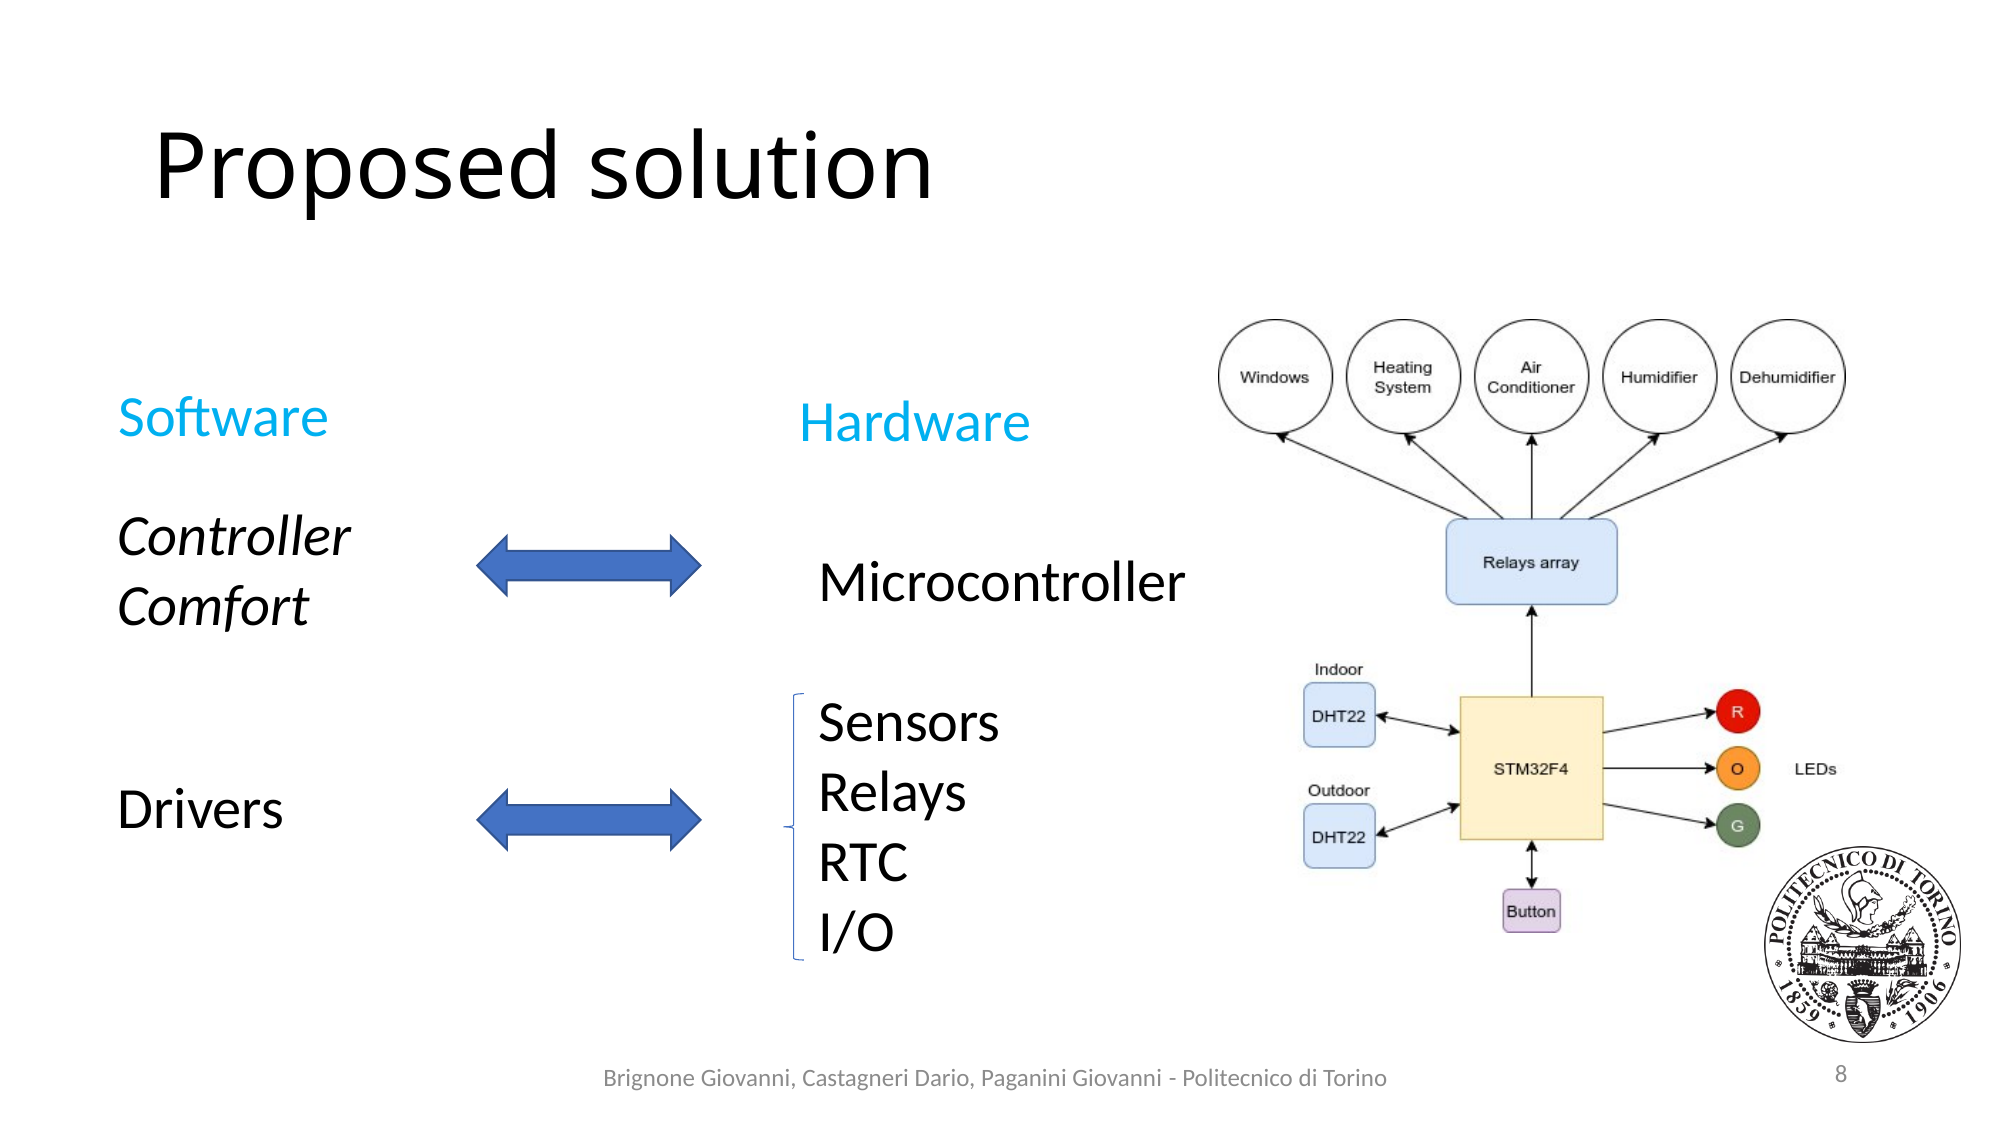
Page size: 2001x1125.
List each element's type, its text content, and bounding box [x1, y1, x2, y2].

text_box [475, 533, 702, 598]
text_box [783, 693, 804, 961]
picture [1218, 319, 1961, 1043]
text_box Microcontroller Sensors Relays RTC I/O [803, 535, 1227, 971]
title Proposed solution [137, 59, 1863, 278]
text_box Hardware [784, 375, 1218, 461]
text_box Controller Comfort [102, 490, 553, 645]
text_box Drivers [102, 763, 553, 849]
text_box [475, 787, 703, 852]
slide_number 8 [1412, 1042, 1863, 1103]
text_box Software [103, 370, 554, 456]
footer Brignone Giovanni, Castagneri Dario, Paganini Giovanni - Politecnico di Torino [540, 1046, 1452, 1107]
